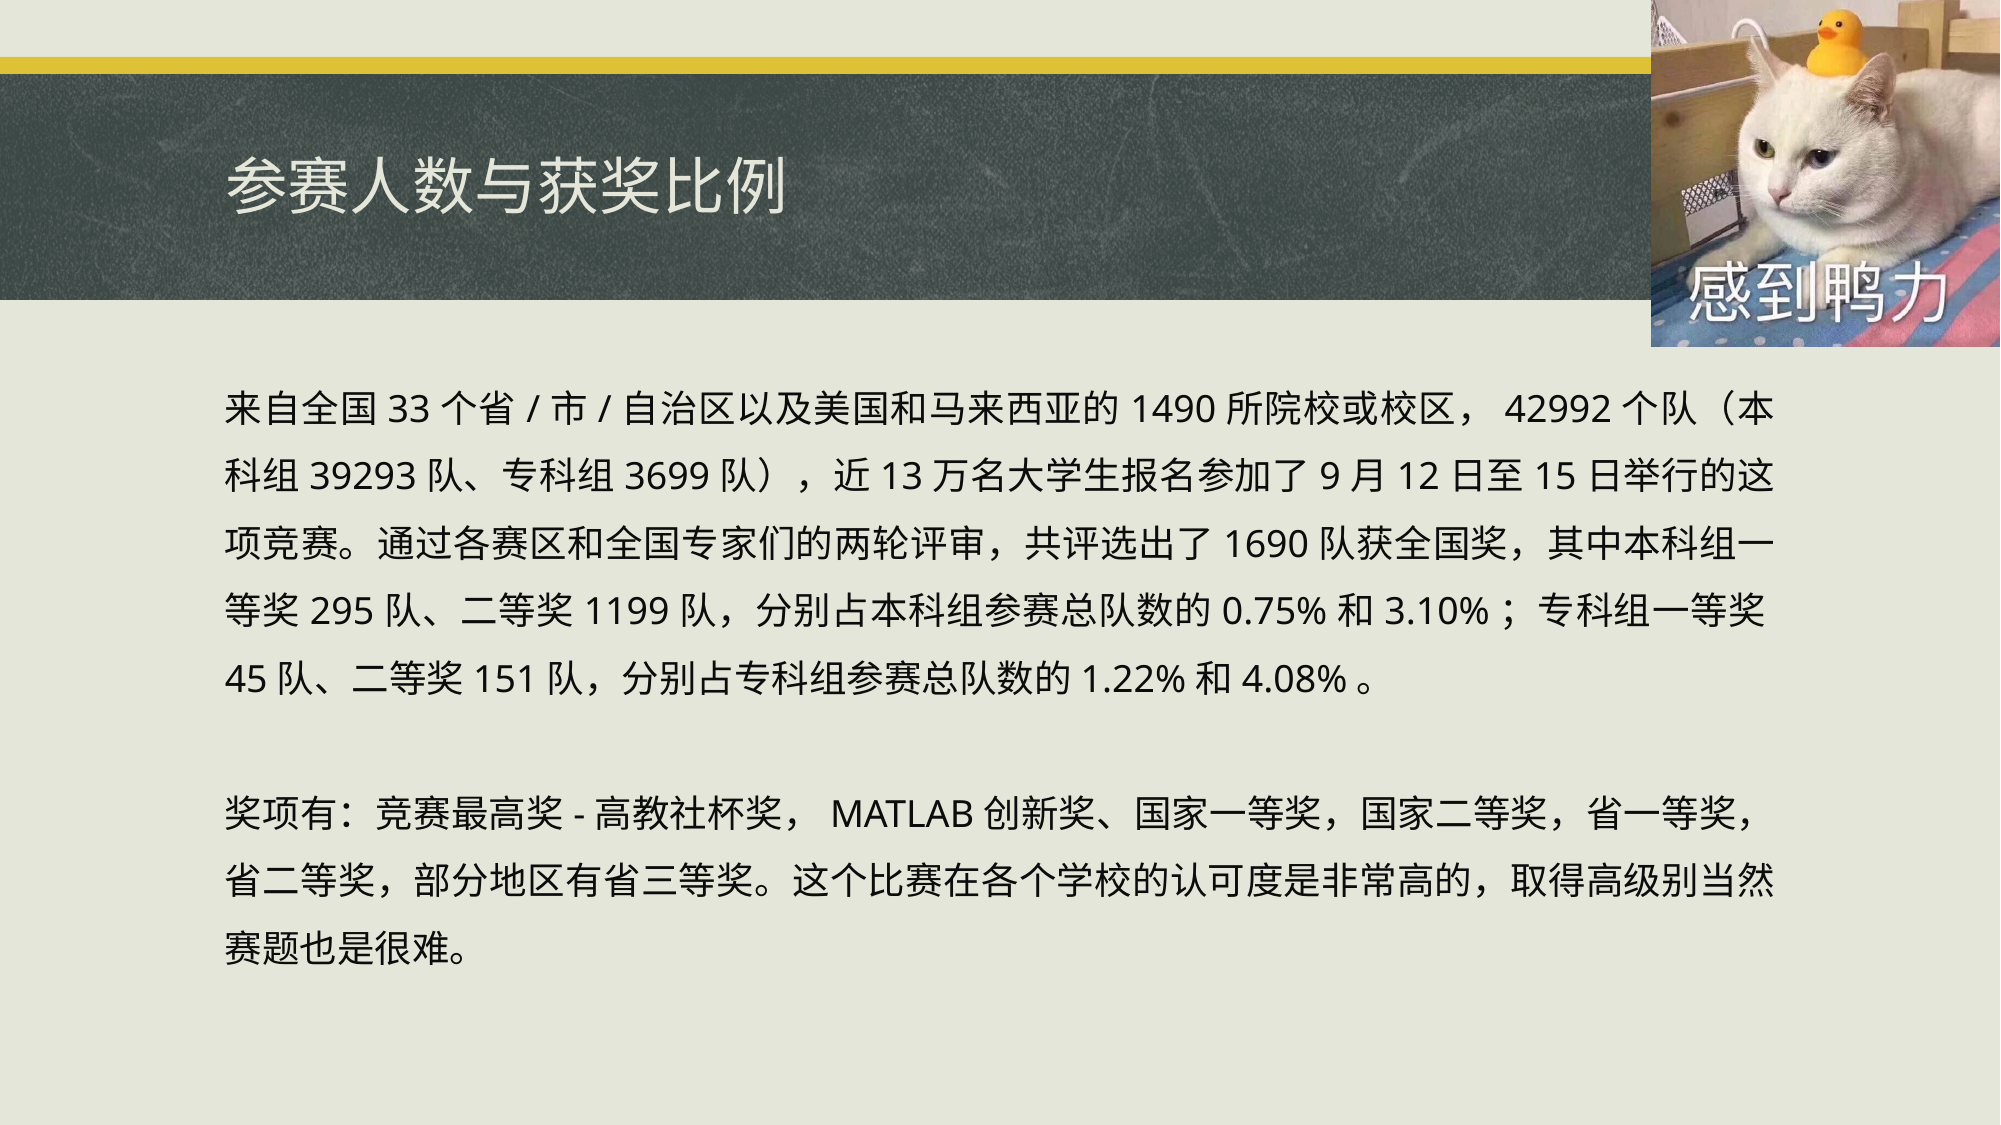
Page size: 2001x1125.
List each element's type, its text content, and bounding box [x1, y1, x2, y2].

picture [0, 0, 2000, 347]
text_box 来自全国33个省/市/自治区以及美国和马来西亚的1490所院校或校区，42992个队（本科组39293队、专科组3699队），近13万名大学生报名参加了9月12日至15日举行的这项竞赛。通过各赛区和全国专家们的两轮评审，共评选出了1690队获全国奖，其中本科组一等奖295队、二等奖1199队，分别占本科组参赛总队数的0.75%和3.10%；专科组一等奖45队、二等奖151队，分别占专科组参赛总队数的1.22%和4.08%。 奖项有：竞赛最高奖-高教社杯奖，MATLAB创新奖、国家一等奖，国家二等奖，省一等奖，省二等奖，部分地区有省三等奖。这个比赛在各个学校的认可度是非常高的，取得高级别当然赛题也是很难。 [209, 354, 1790, 1023]
title 参赛人数与获奖比例 [210, 76, 1651, 300]
